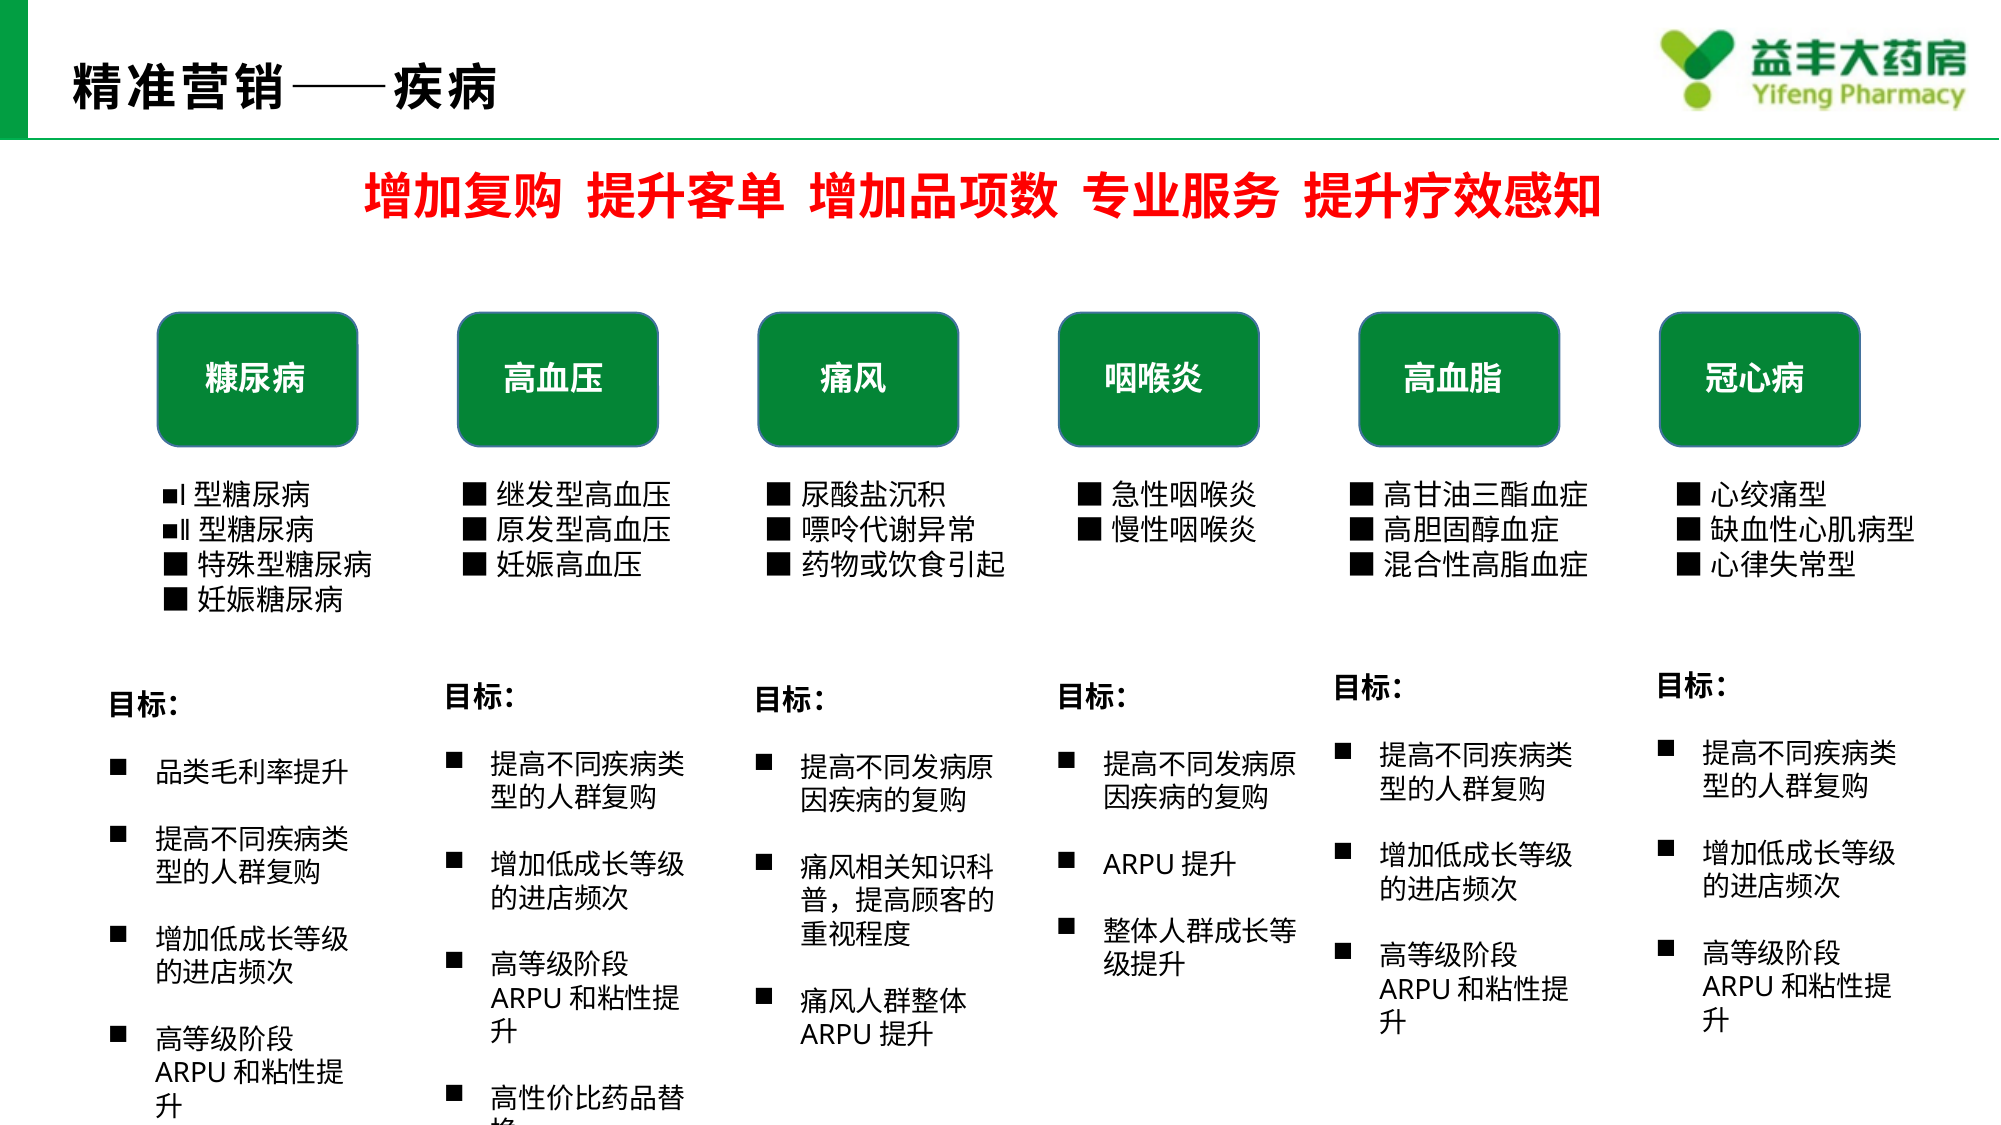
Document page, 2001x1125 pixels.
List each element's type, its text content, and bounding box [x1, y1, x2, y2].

text_box 目标： 提高不同发病原因疾病的复购 痛风相关知识科普，提高顾客的重视程度 痛风人群整体ARPU提升 [738, 673, 1032, 1091]
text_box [146, 312, 1860, 626]
text_box 增加复购 提升客单 增加品项数 专业服务 提升疗效感知 [325, 157, 1619, 232]
text_box ■心绞痛型 ■缺血性心肌病型 ■心律失常型 [1860, 468, 1968, 589]
text_box 目标： 品类毛利率提升 提高不同疾病类型的人群复购 增加低成长等级的进店频次 高等级阶段ARPU和粘性提升 [93, 678, 387, 1125]
text_box 目标： 提高不同发病原因疾病的复购 ARPU提升 整体人群成长等级提升 [1041, 671, 1317, 1055]
title 精准营销——疾病 [27, 32, 911, 139]
picture [1640, 11, 1991, 127]
text_box 目标： 提高不同疾病类型的人群复购 增加低成长等级的进店频次 高等级阶段ARPU和粘性提升 [1317, 662, 1611, 1086]
text_box 目标： 提高不同疾病类型的人群复购 增加低成长等级的进店频次 高等级阶段ARPU和粘性提升 [1640, 659, 1934, 1084]
text_box 目标： 提高不同疾病类型的人群复购 增加低成长等级的进店频次 高等级阶段ARPU和粘性提升 高性价比药品替换 [429, 671, 723, 1125]
